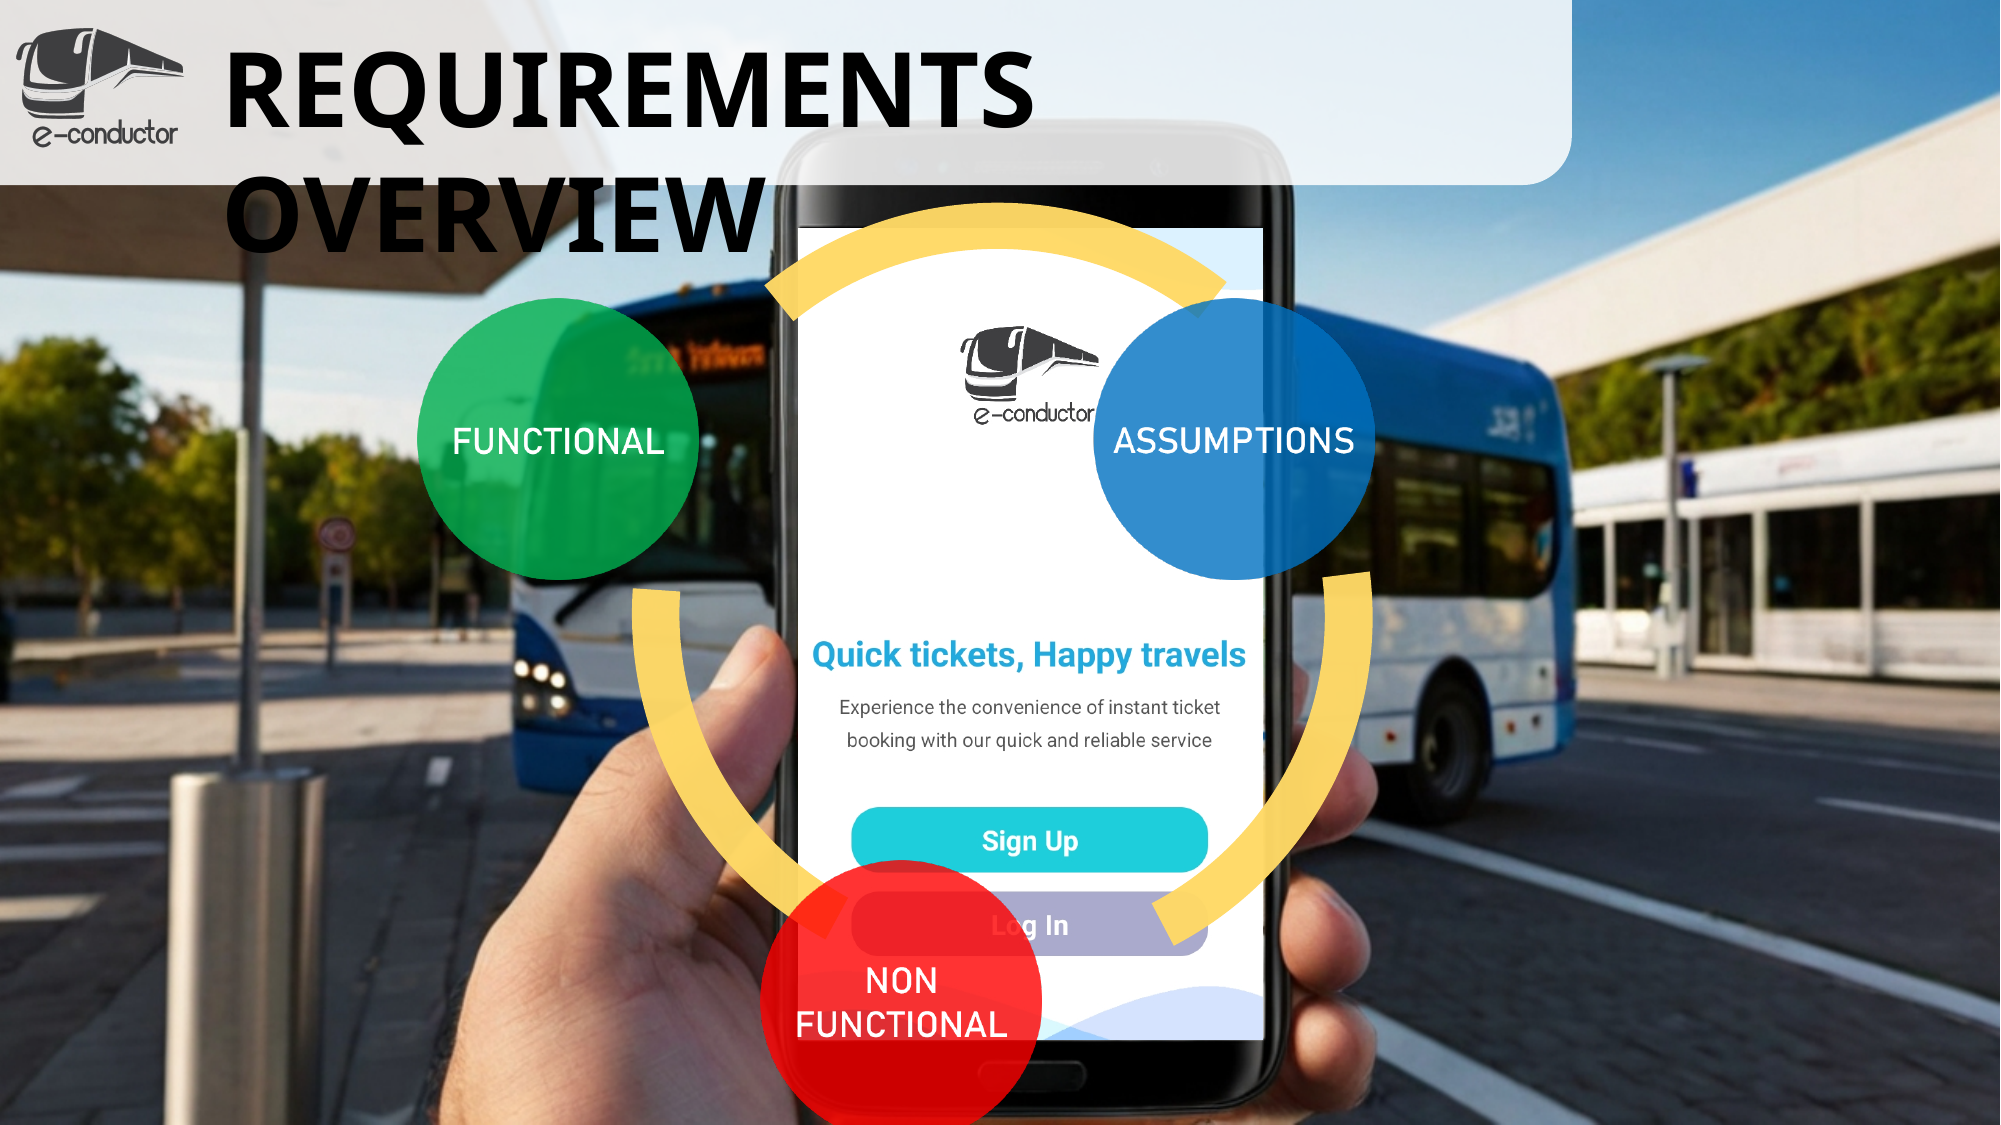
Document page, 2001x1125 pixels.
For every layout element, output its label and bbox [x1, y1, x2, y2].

text_box [0, 0, 2000, 1125]
text_box [510, 202, 1490, 1112]
text_box [0, 0, 1572, 185]
